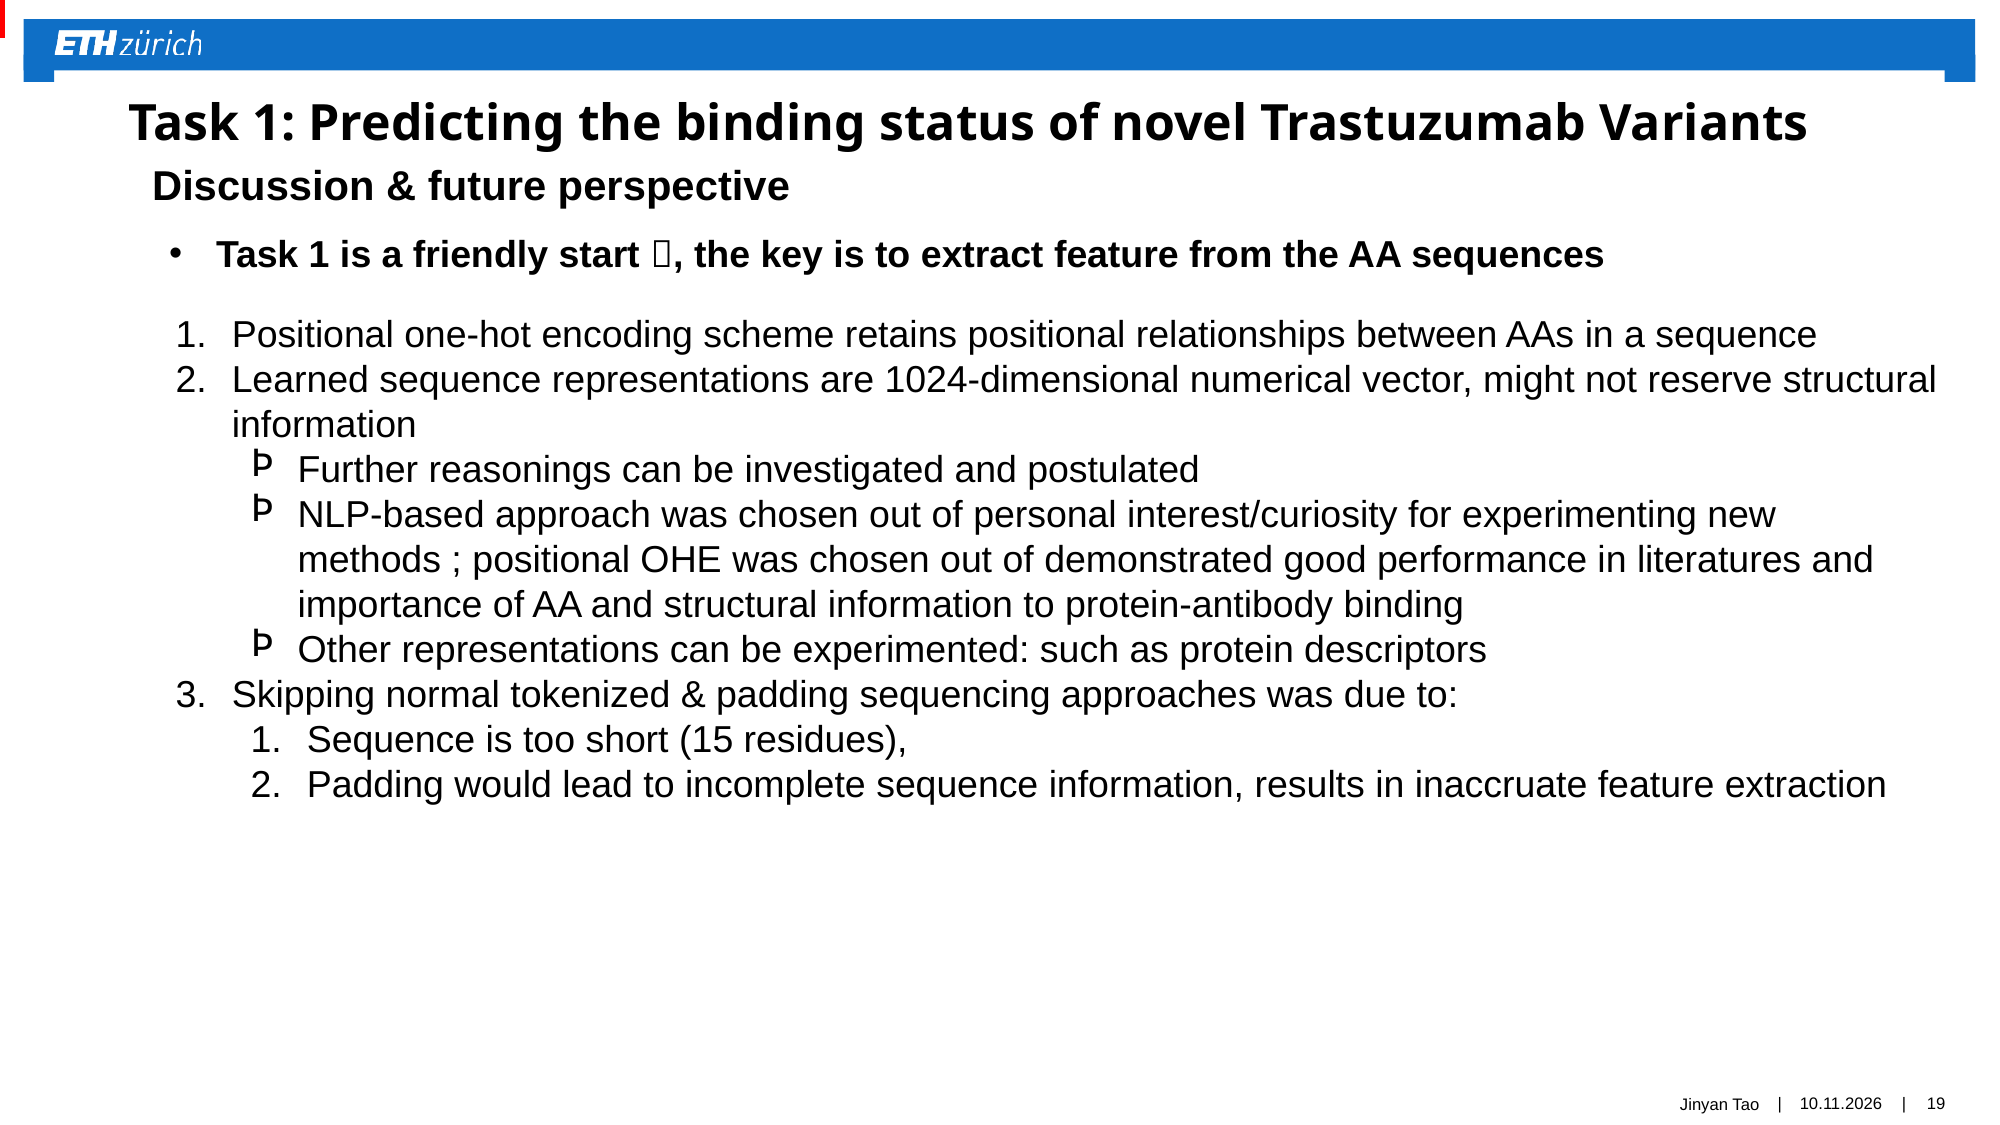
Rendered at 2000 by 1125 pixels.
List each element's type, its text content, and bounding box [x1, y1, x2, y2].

slide_number 18 [1906, 1064, 1966, 1125]
text_box Task 1 is a friendly start , the key is to extract feature from the AA sequences [154, 222, 1631, 283]
text_box Task 1: Predicting the binding status of novel Trastuzumab Variants [113, 65, 1886, 158]
text_box Positional one-hot encoding scheme retains positional relationships between AAs in a sequence Learned sequence representations are 1024-dimensional numerical vector, might not reserve structural information Further reasonings can be investigated and postulated NLP-based approach was chosen out of personal interest/curiosity for experimenting new methods ; positional OHE was chosen out of demonstrated good performance in literatures and importance of AA and structural information to protein-antibody binding Other representations can be experimented: such as protein descriptors Skipping normal tokenized & padding sequencing approaches was due to: Sequence is too short (15 residues), Padding would lead to incomplete sequence information, results in inaccruate feature extraction [160, 303, 1966, 858]
footer Jinyan Tao [999, 1065, 1760, 1125]
picture [0, 0, 5, 38]
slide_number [1790, 1064, 1892, 1125]
text_box Discussion & future perspective [137, 151, 1815, 217]
